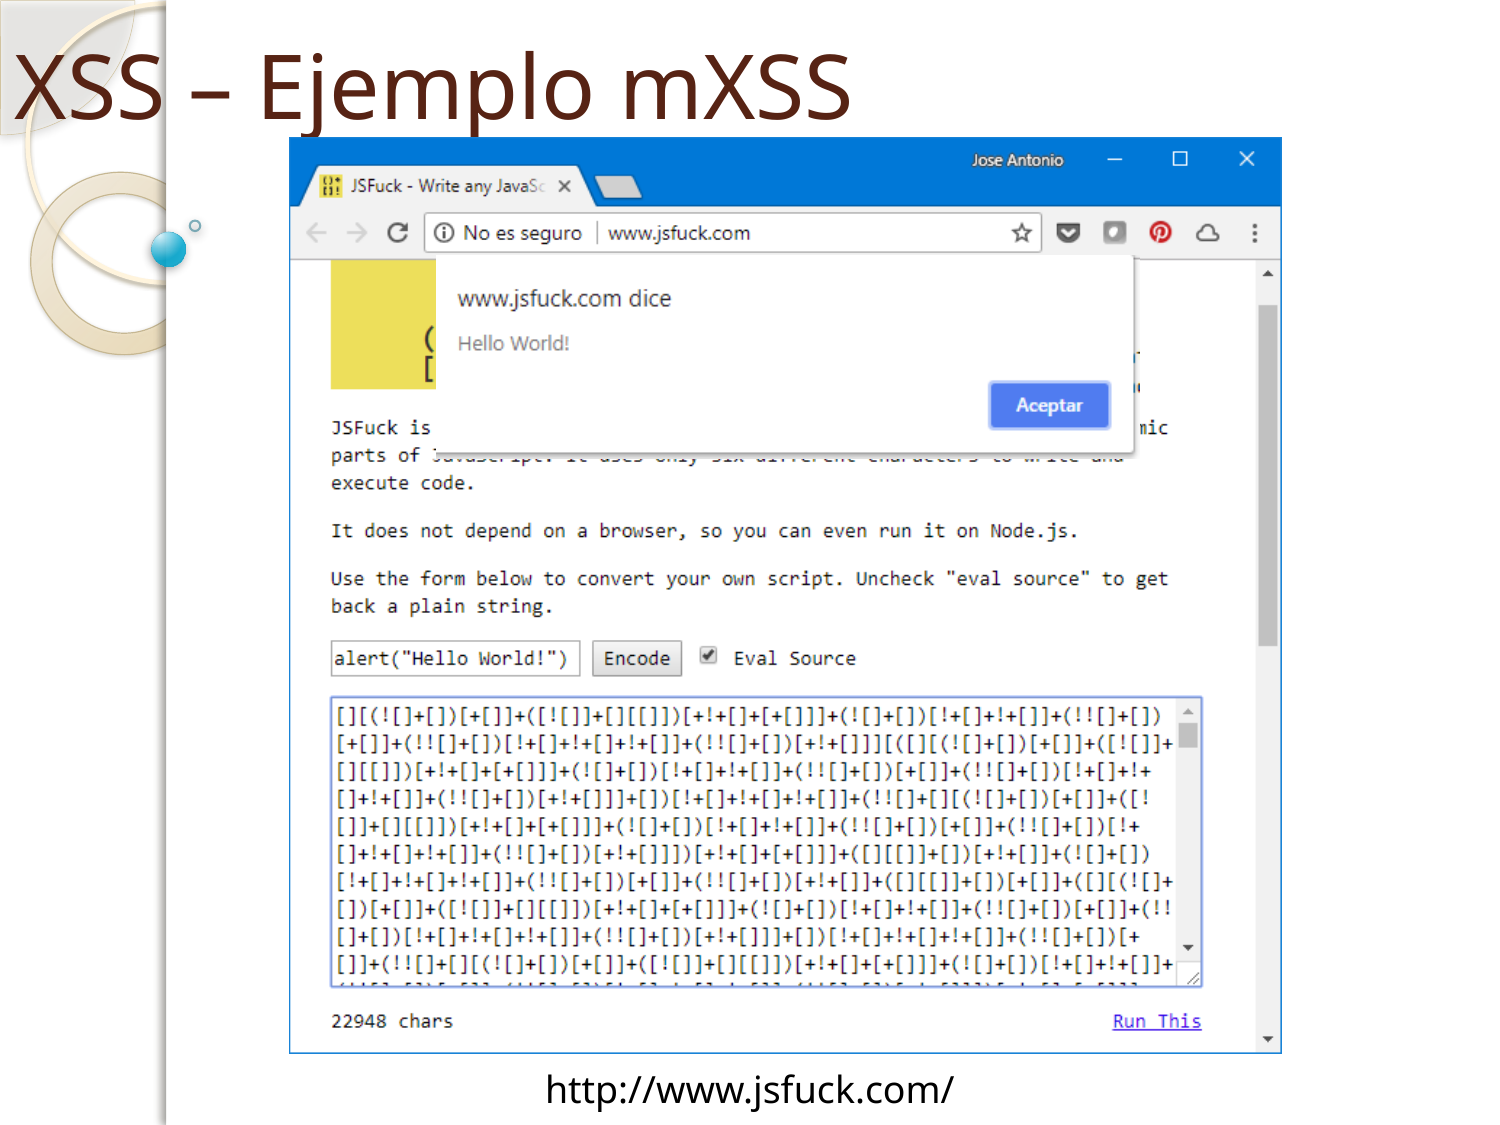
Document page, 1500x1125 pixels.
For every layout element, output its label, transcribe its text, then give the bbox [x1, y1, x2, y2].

text_box http://www.jsfuck.com/ [0, 1058, 1500, 1119]
title XSS – Ejemplo mXSS [0, 7, 1483, 145]
picture [289, 136, 1282, 1055]
